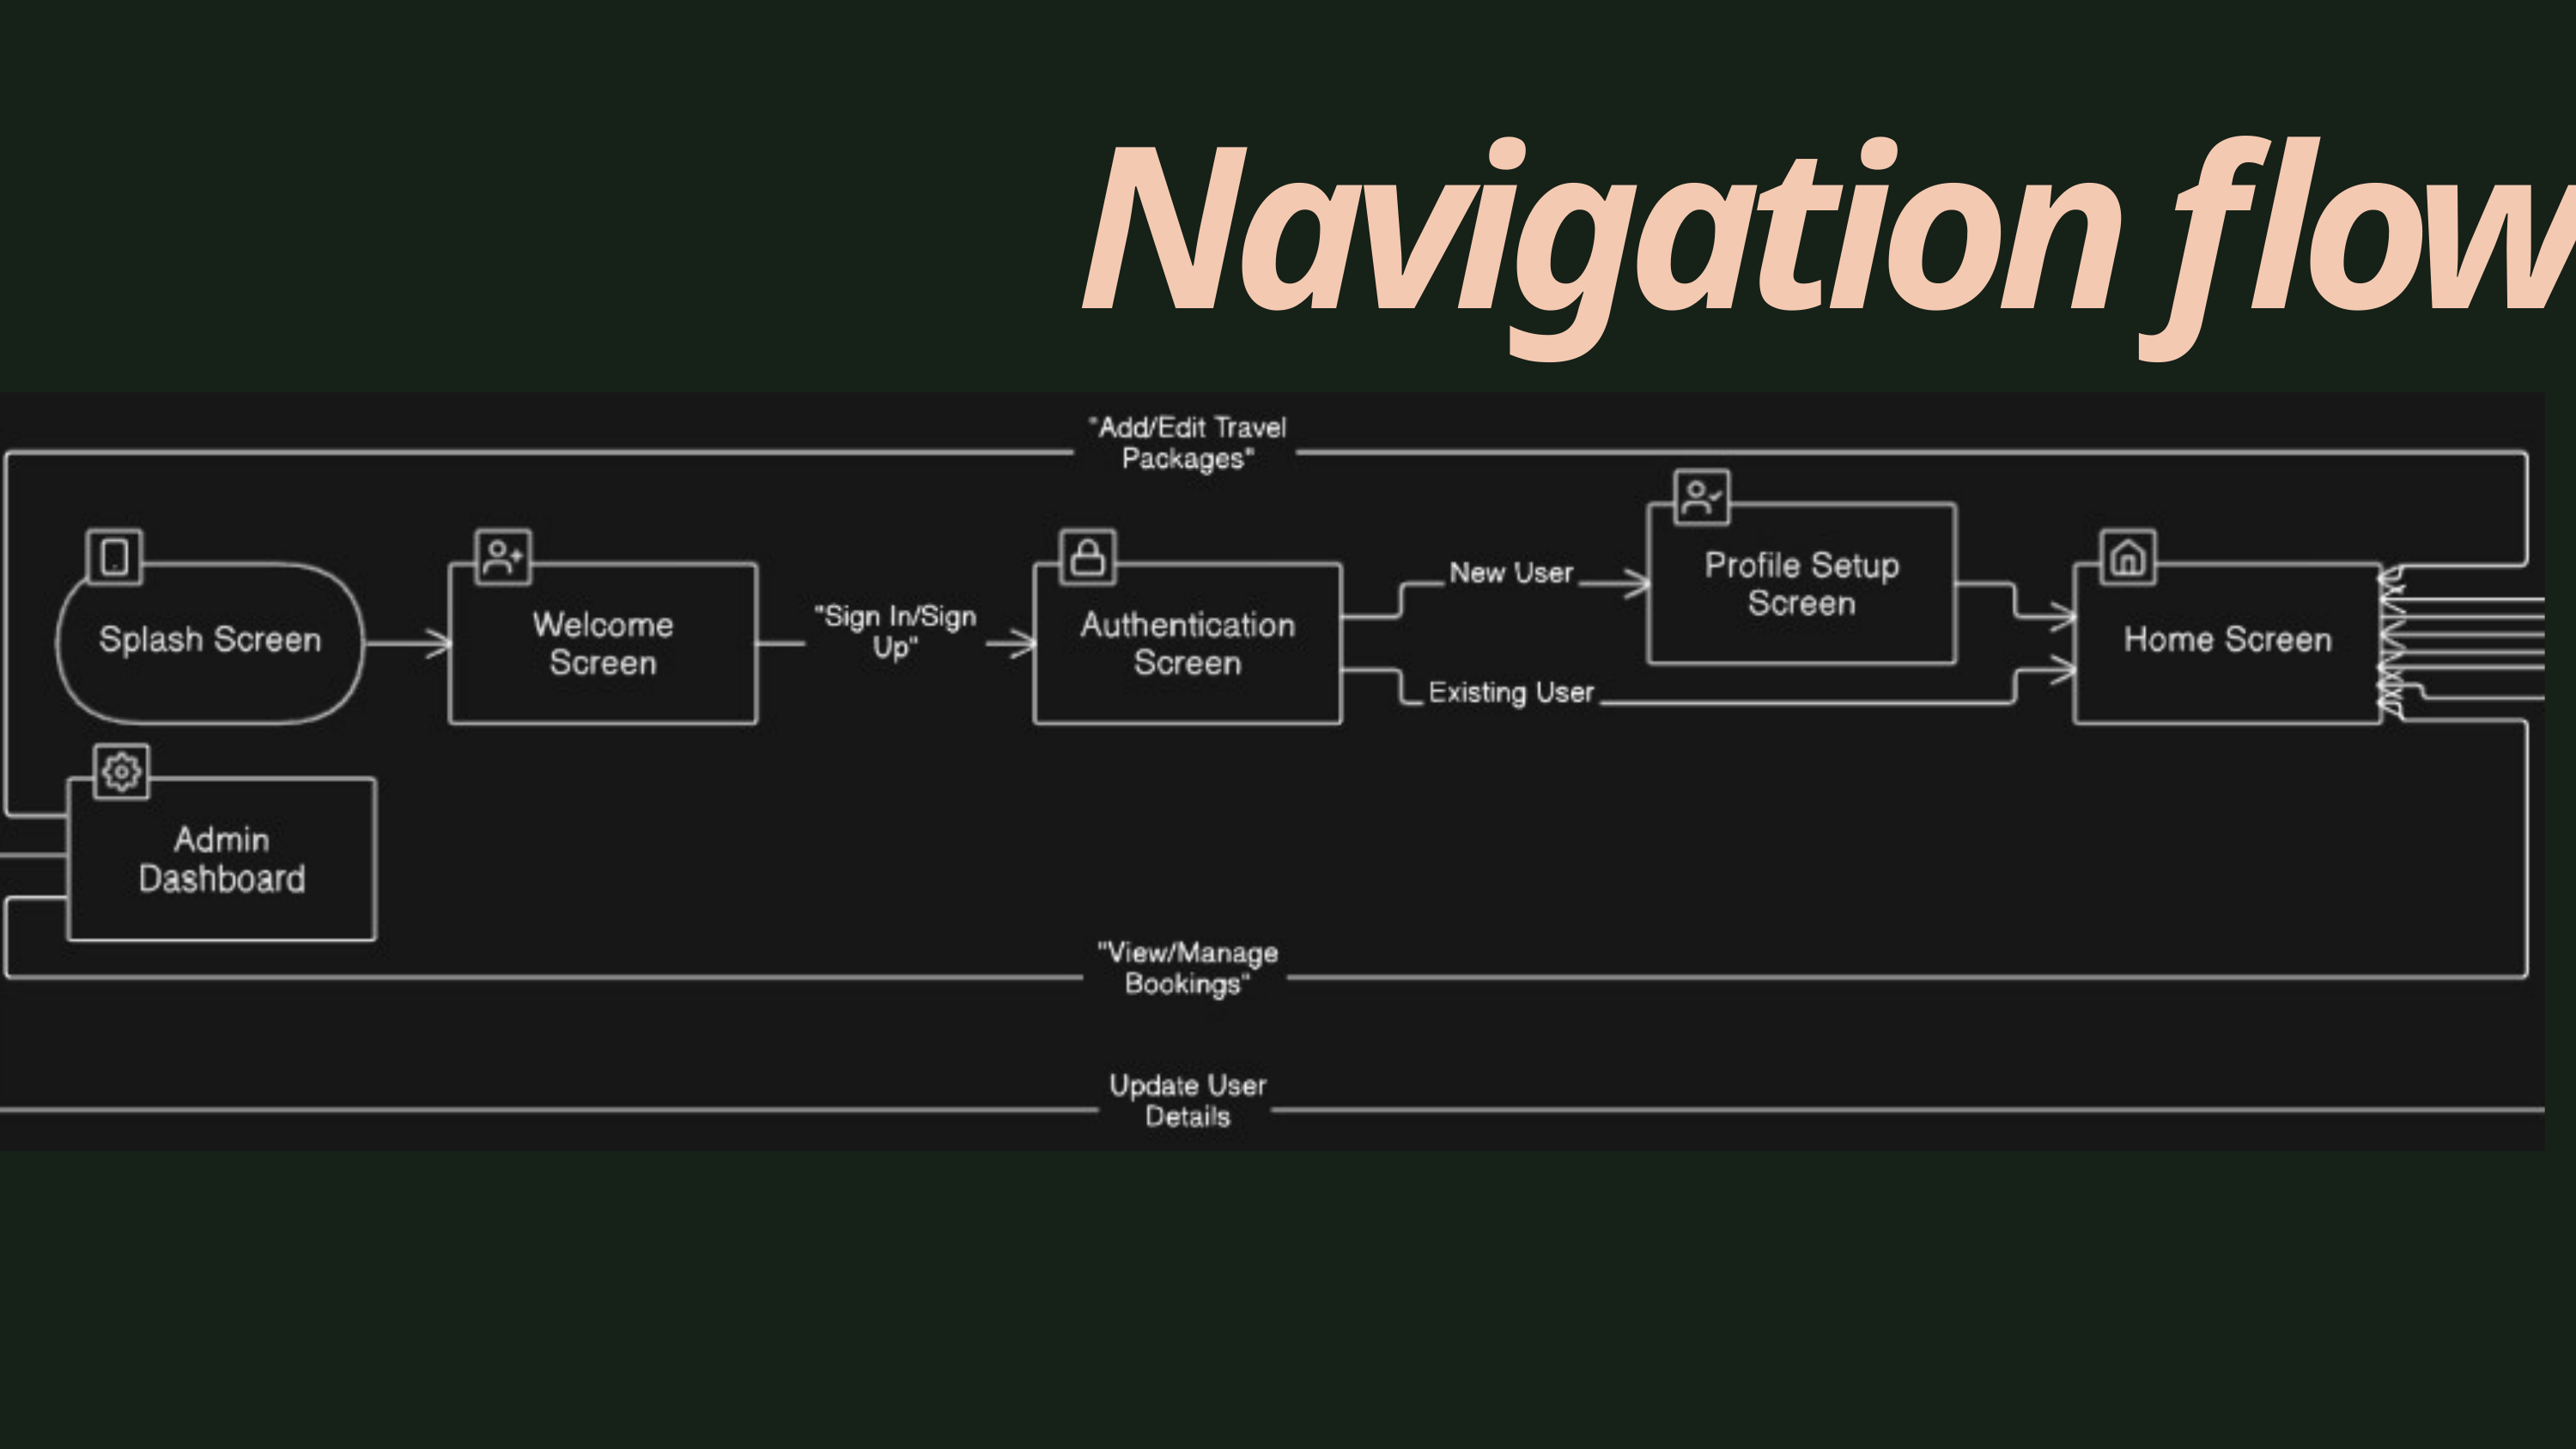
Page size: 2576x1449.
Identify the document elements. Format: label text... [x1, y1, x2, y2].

text_box Navigation flow [1076, 150, 2576, 354]
text_box [0, 392, 2545, 1151]
